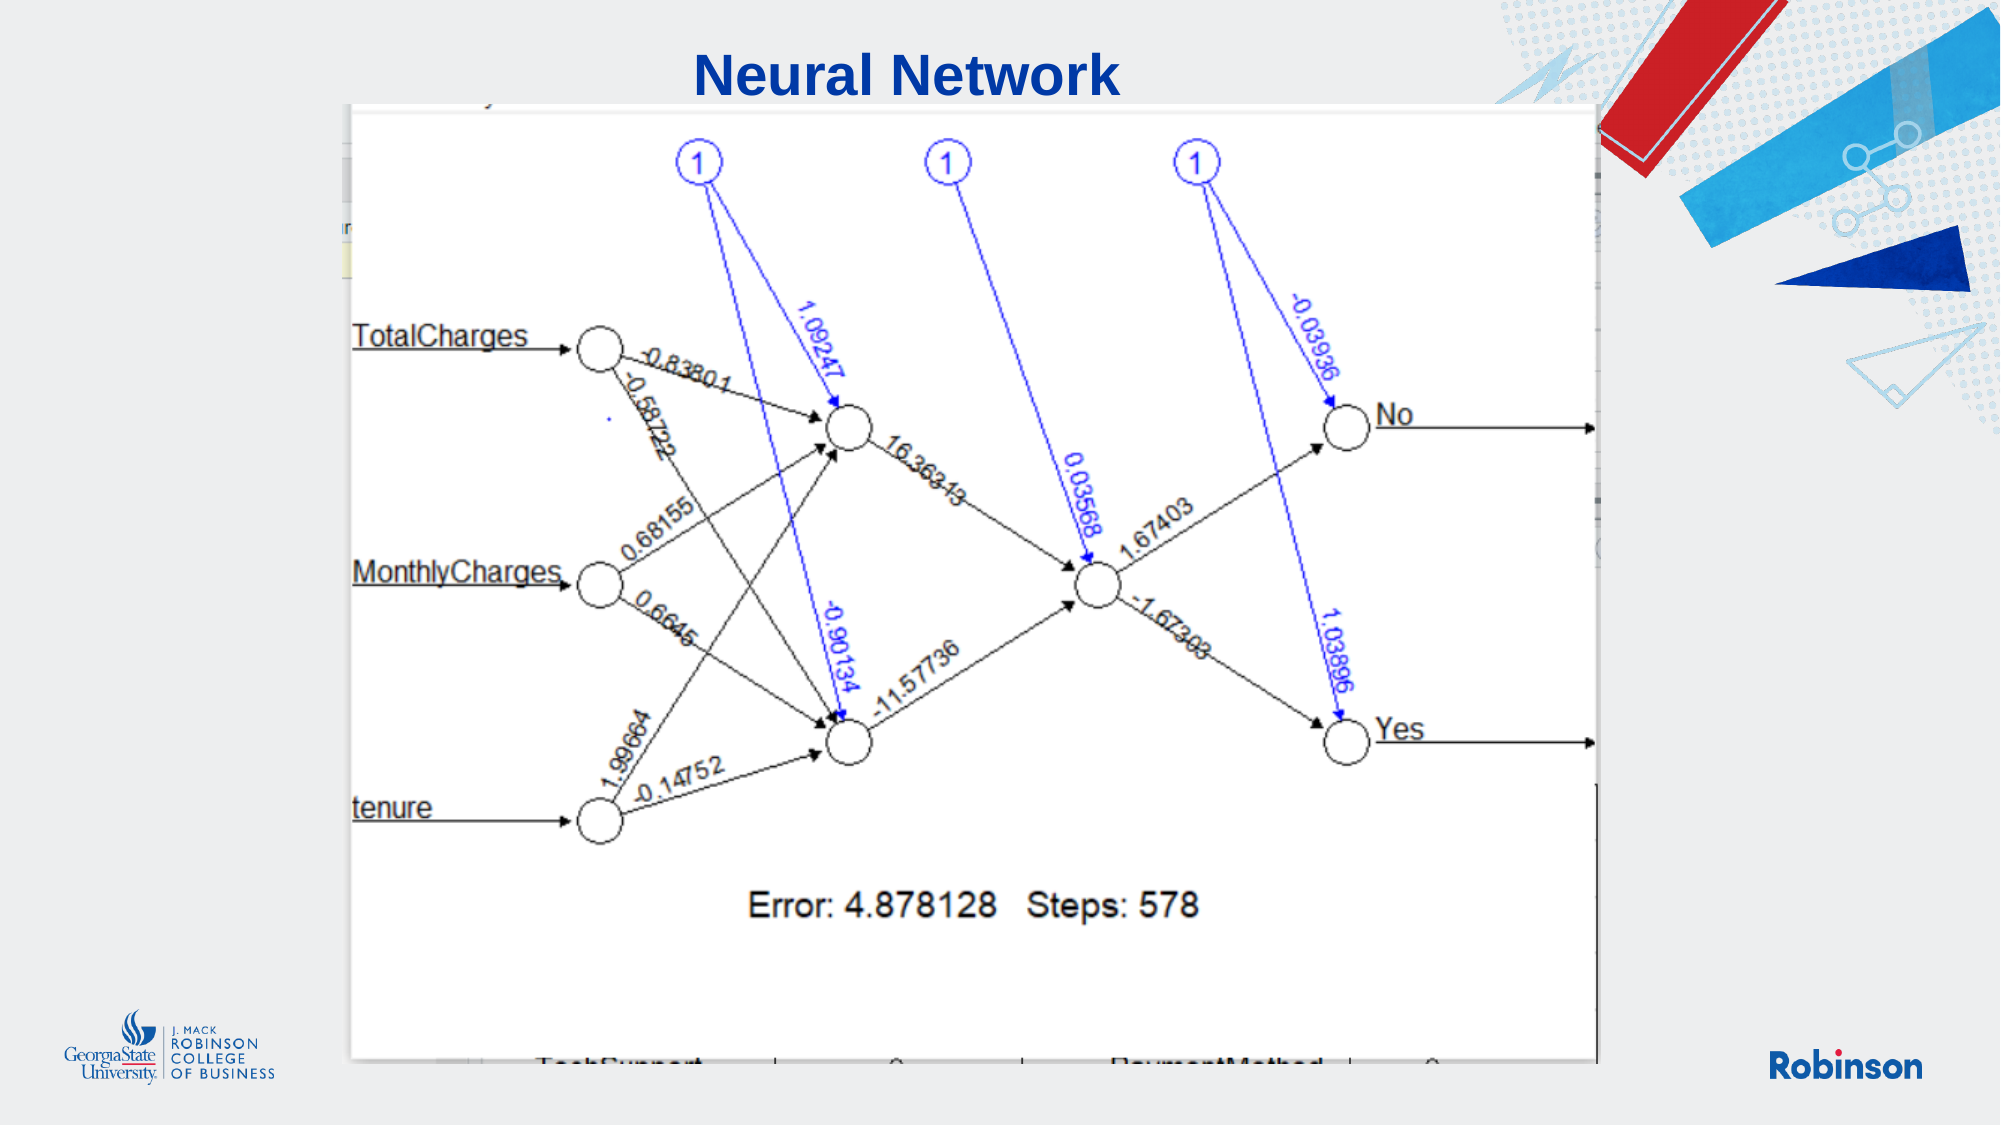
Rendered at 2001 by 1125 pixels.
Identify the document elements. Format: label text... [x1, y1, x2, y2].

picture [1770, 1049, 1922, 1079]
picture [64, 1009, 274, 1085]
picture [342, 0, 2001, 1064]
text_box Neural Network [678, 21, 1141, 103]
